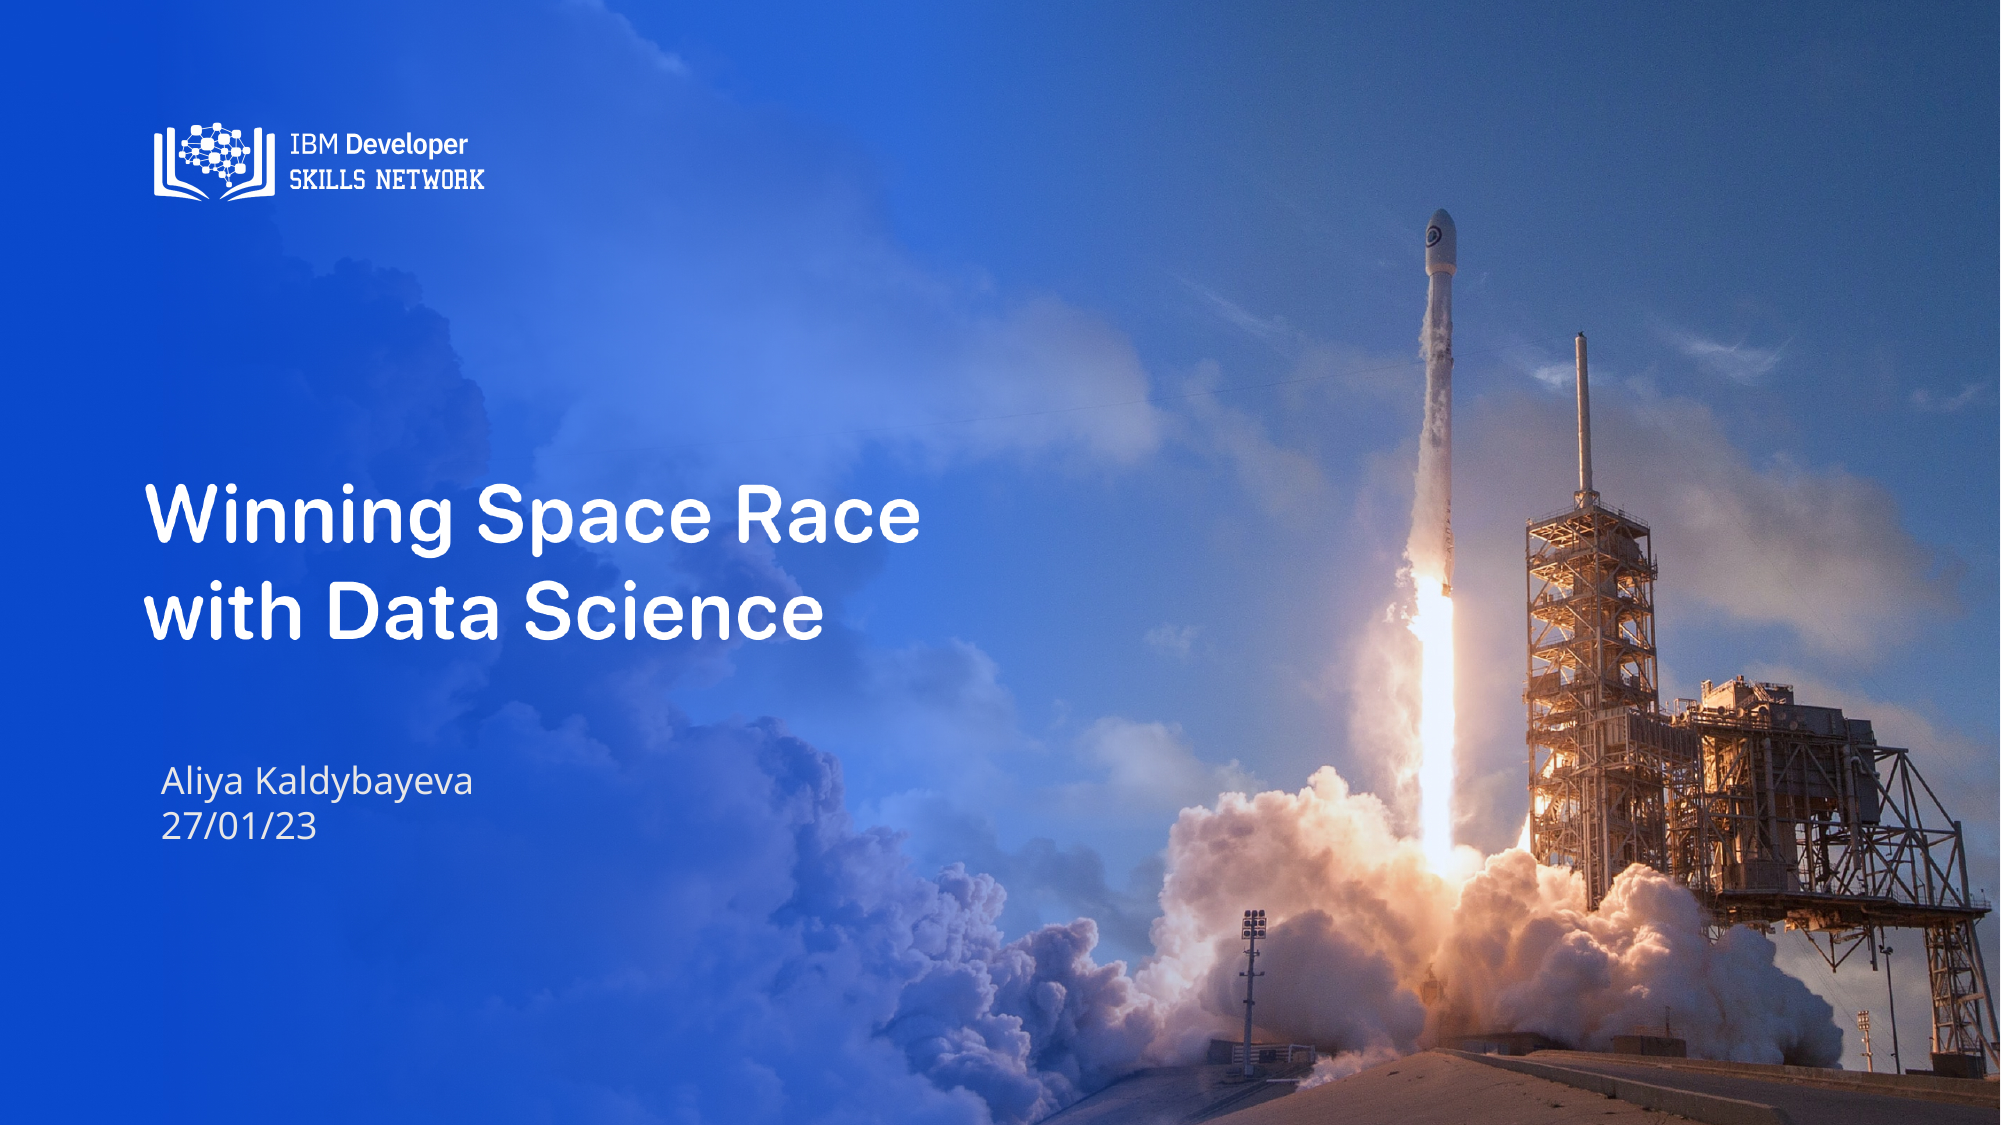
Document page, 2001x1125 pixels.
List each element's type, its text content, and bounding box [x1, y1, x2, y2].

picture [0, 0, 2001, 1125]
text_box Aliya Kaldybayeva 27/01/23 [145, 749, 559, 855]
